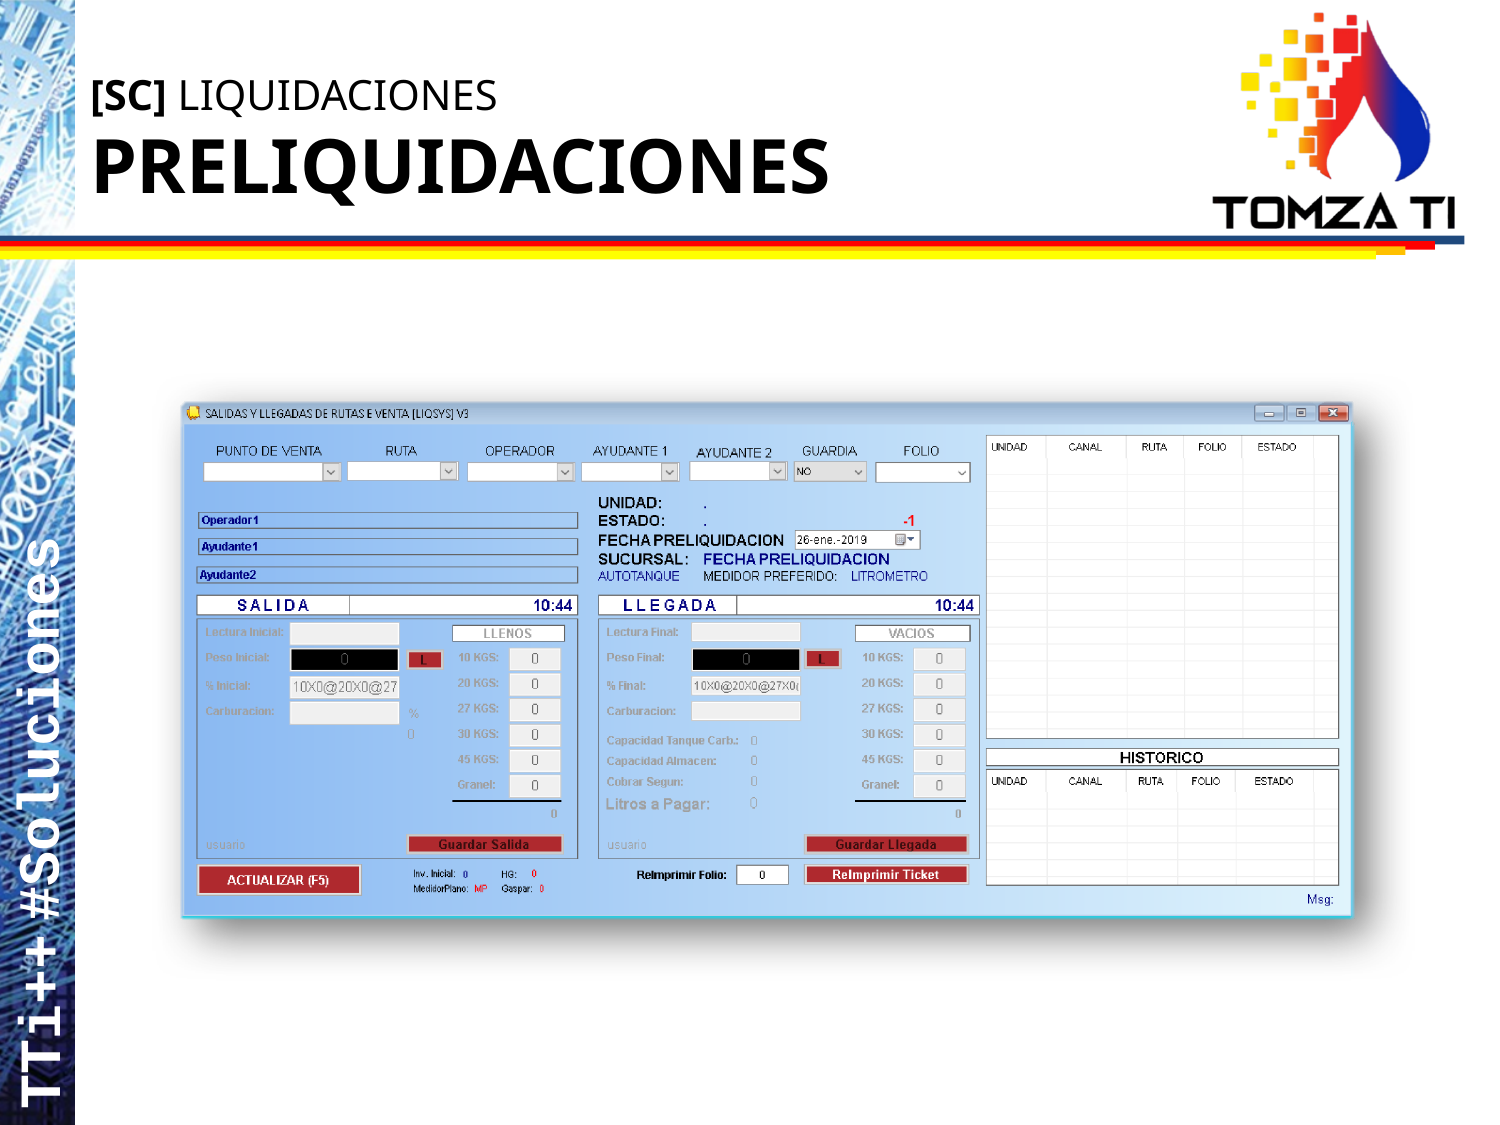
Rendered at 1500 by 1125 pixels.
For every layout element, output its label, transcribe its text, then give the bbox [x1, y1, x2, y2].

picture [112, 337, 1438, 985]
picture [0, 260, 75, 1125]
picture [0, 0, 75, 235]
picture [1212, 12, 1455, 229]
title [SC] LIQUIDACIONES PRELIQUIDACIONES [75, 45, 1425, 233]
